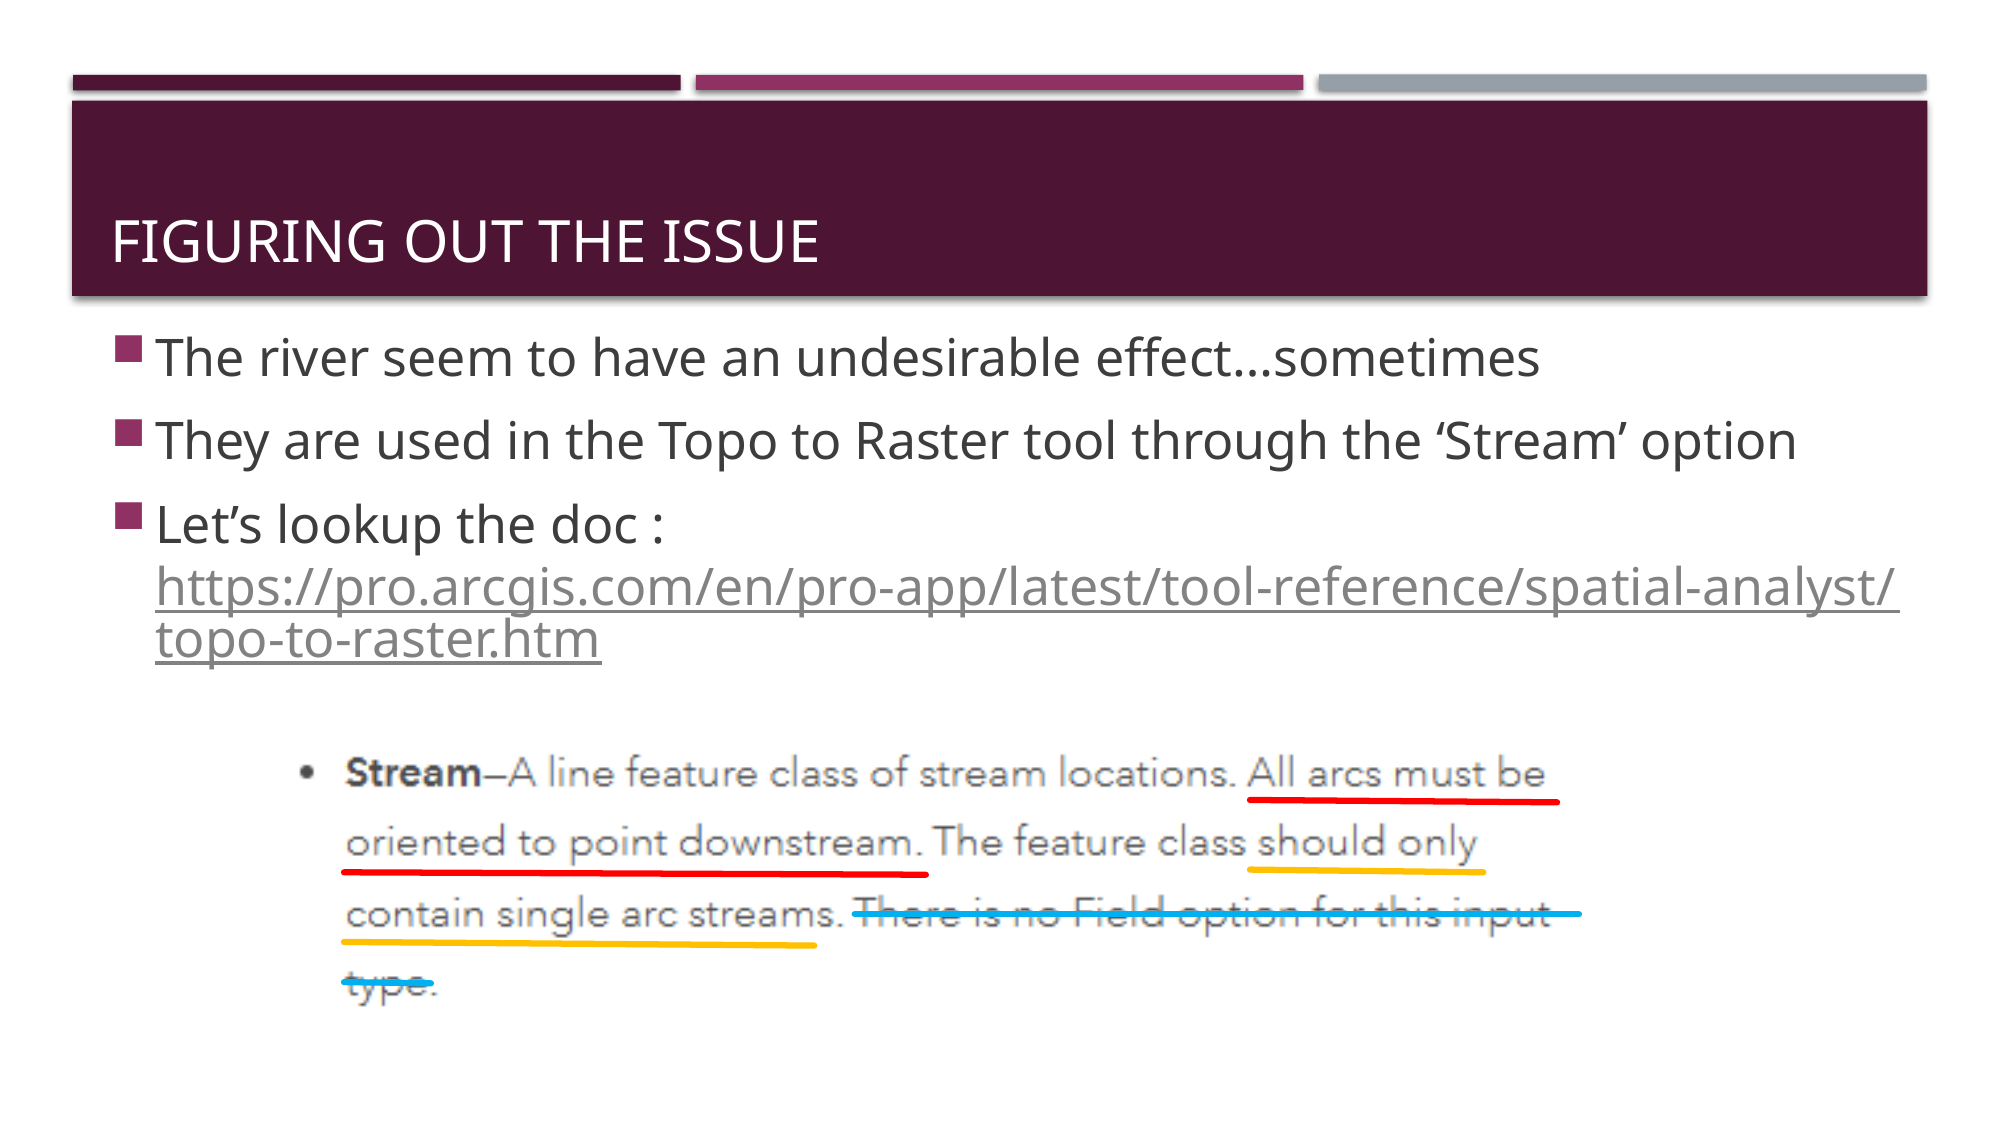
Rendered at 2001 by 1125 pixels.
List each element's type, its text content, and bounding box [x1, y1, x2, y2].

title Figuring out the issue [95, 115, 1905, 282]
list The river seem to have an undesirable effect…sometimes They are used in the Topo to Raster tool through the ‘Stream’ option Let’s lookup the doc : https://pro.arcgis.com/en/pro-app/latest/tool-reference/spatial-analyst/topo-to-raster.htm [95, 314, 1905, 697]
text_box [343, 871, 927, 876]
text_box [343, 941, 815, 947]
picture [272, 729, 1580, 1021]
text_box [1249, 869, 1484, 873]
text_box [1249, 799, 1558, 803]
